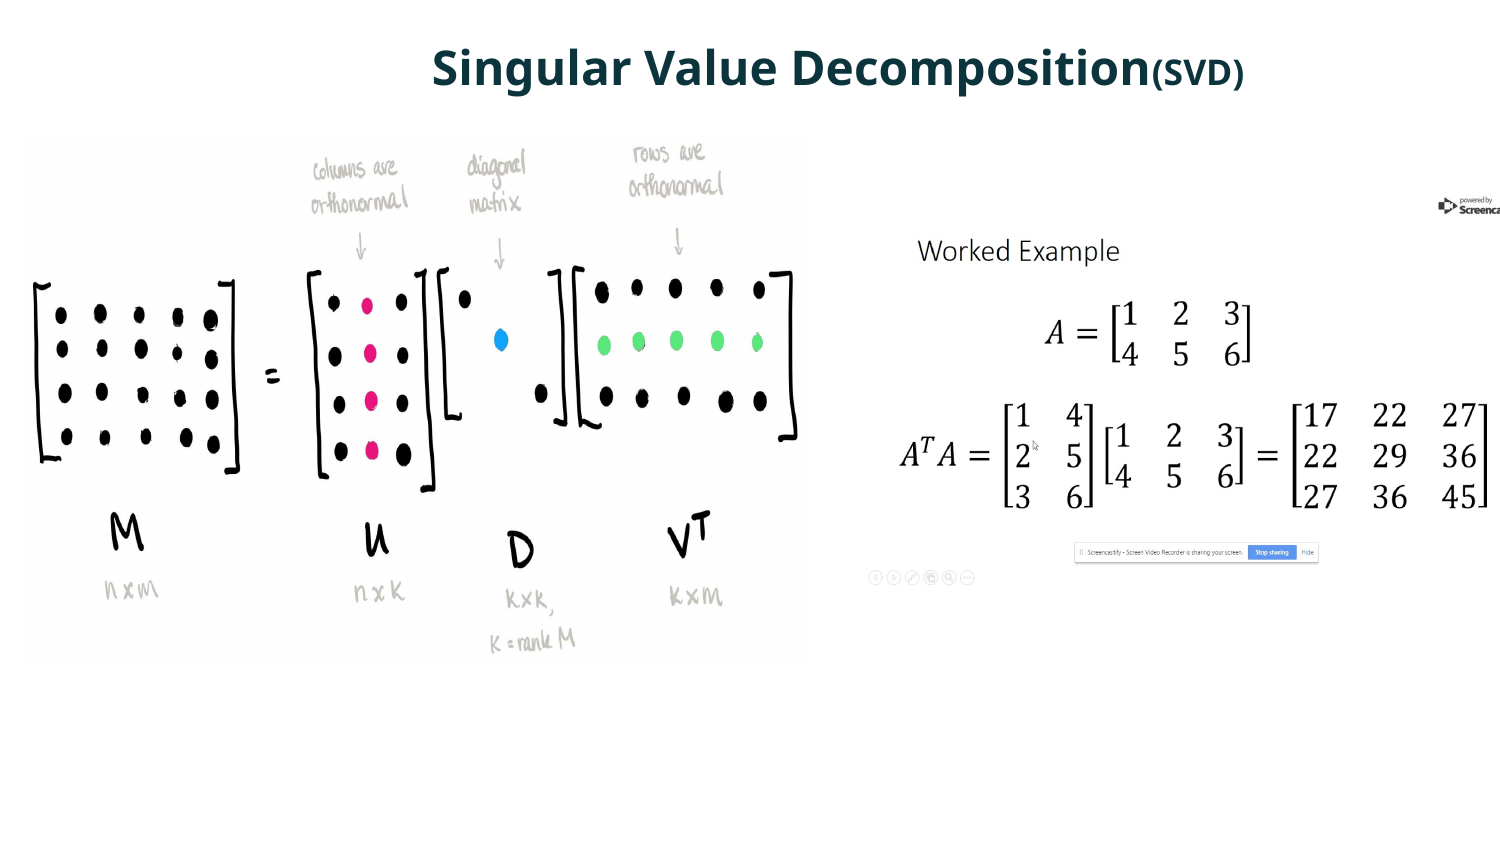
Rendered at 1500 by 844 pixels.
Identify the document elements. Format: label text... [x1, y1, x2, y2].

picture [27, 132, 804, 665]
picture [865, 192, 1500, 587]
text_box Singular Value Decomposition(SVD) [416, 22, 1500, 110]
